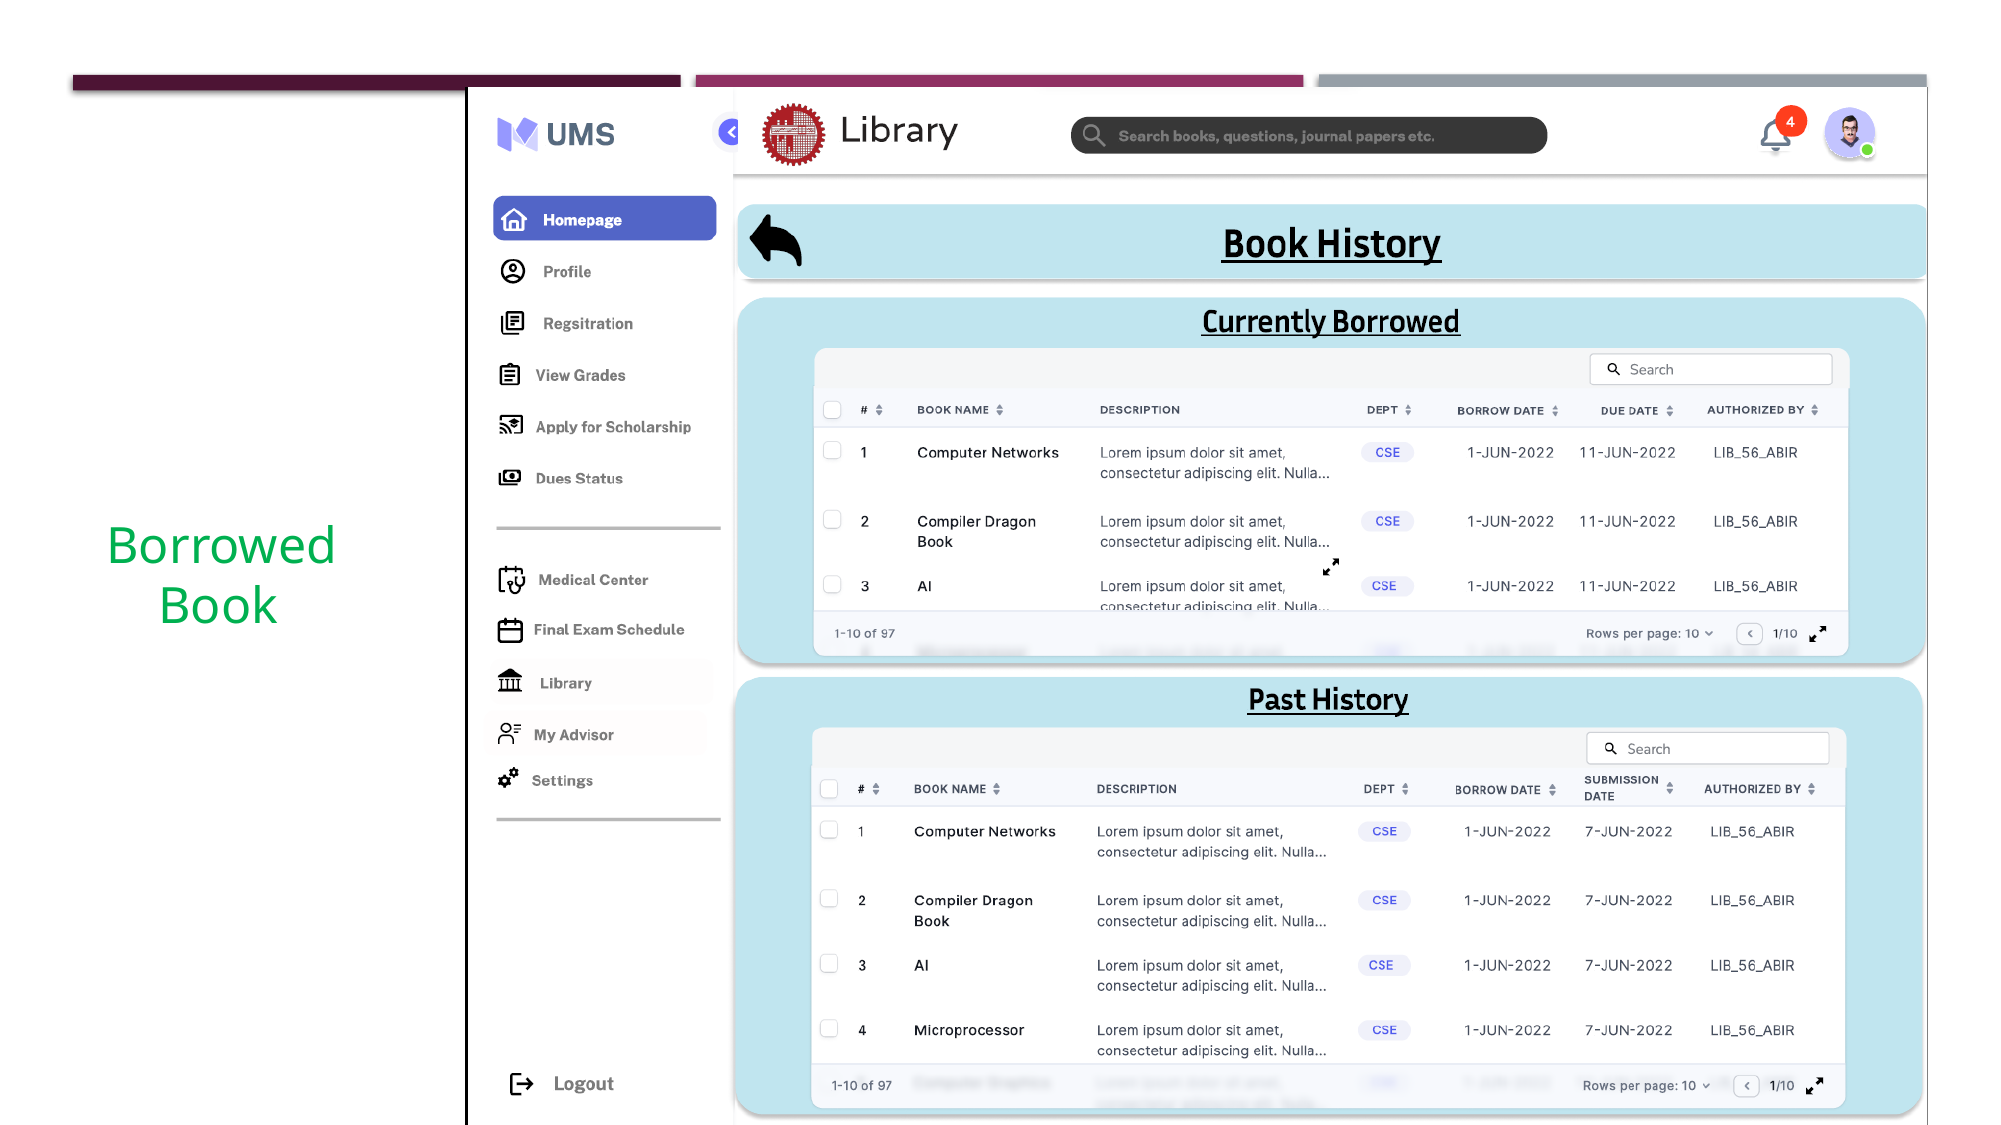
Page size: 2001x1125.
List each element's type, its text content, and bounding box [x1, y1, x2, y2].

text_box Borrowed Book [91, 506, 353, 641]
picture [465, 87, 1928, 1125]
